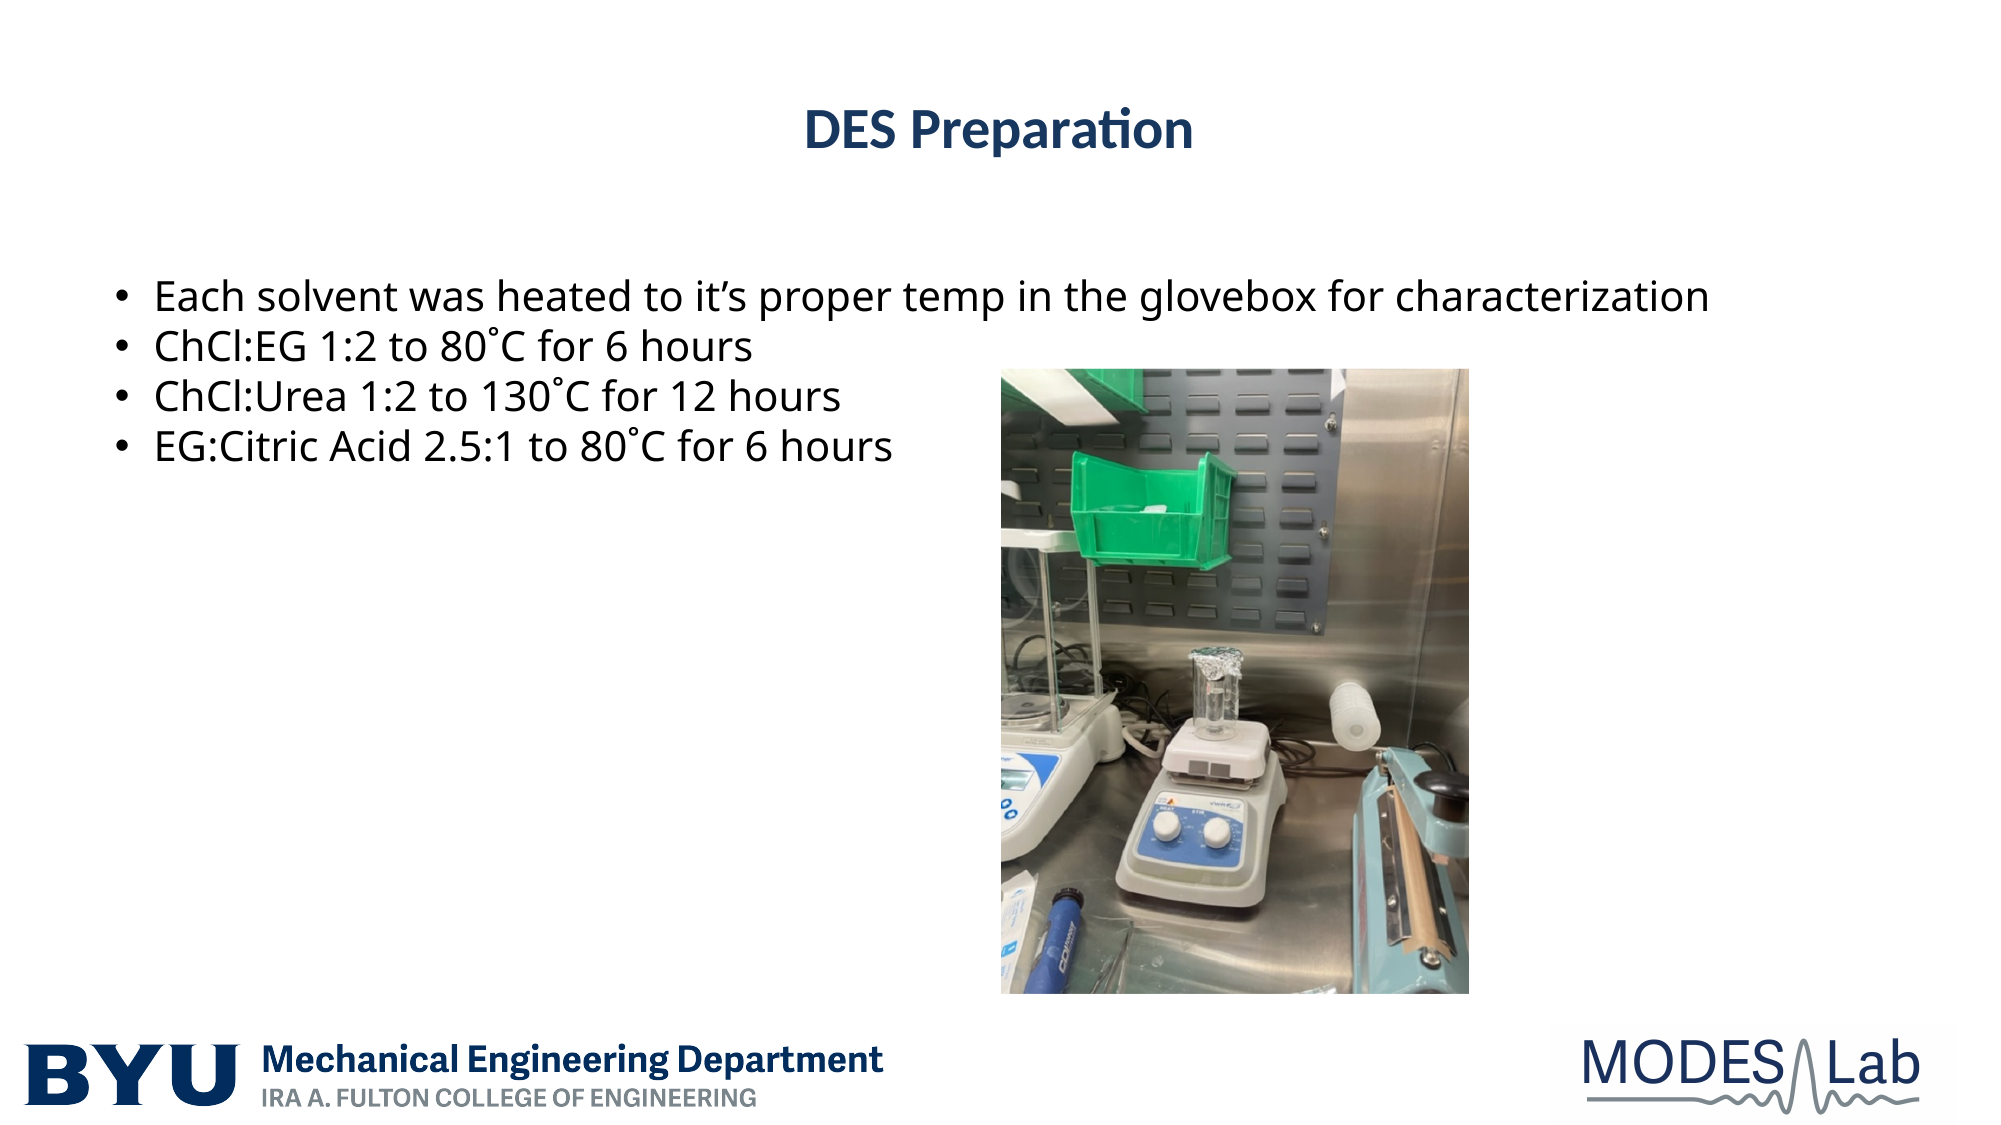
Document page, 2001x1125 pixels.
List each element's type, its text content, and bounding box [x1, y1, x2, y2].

list Each solvent was heated to it’s proper temp in the glovebox for characterization ChCl:EG 1:2 to 80˚C for 6 hours ChCl:Urea 1:2 to 130˚C for 12 hours EG:Citric Acid 2.5:1 to 80˚C for 6 hours [99, 262, 1900, 1005]
title DES Preparation [99, 41, 1900, 210]
picture [23, 1040, 884, 1120]
picture [921, 369, 1548, 993]
picture [1550, 1023, 1956, 1125]
